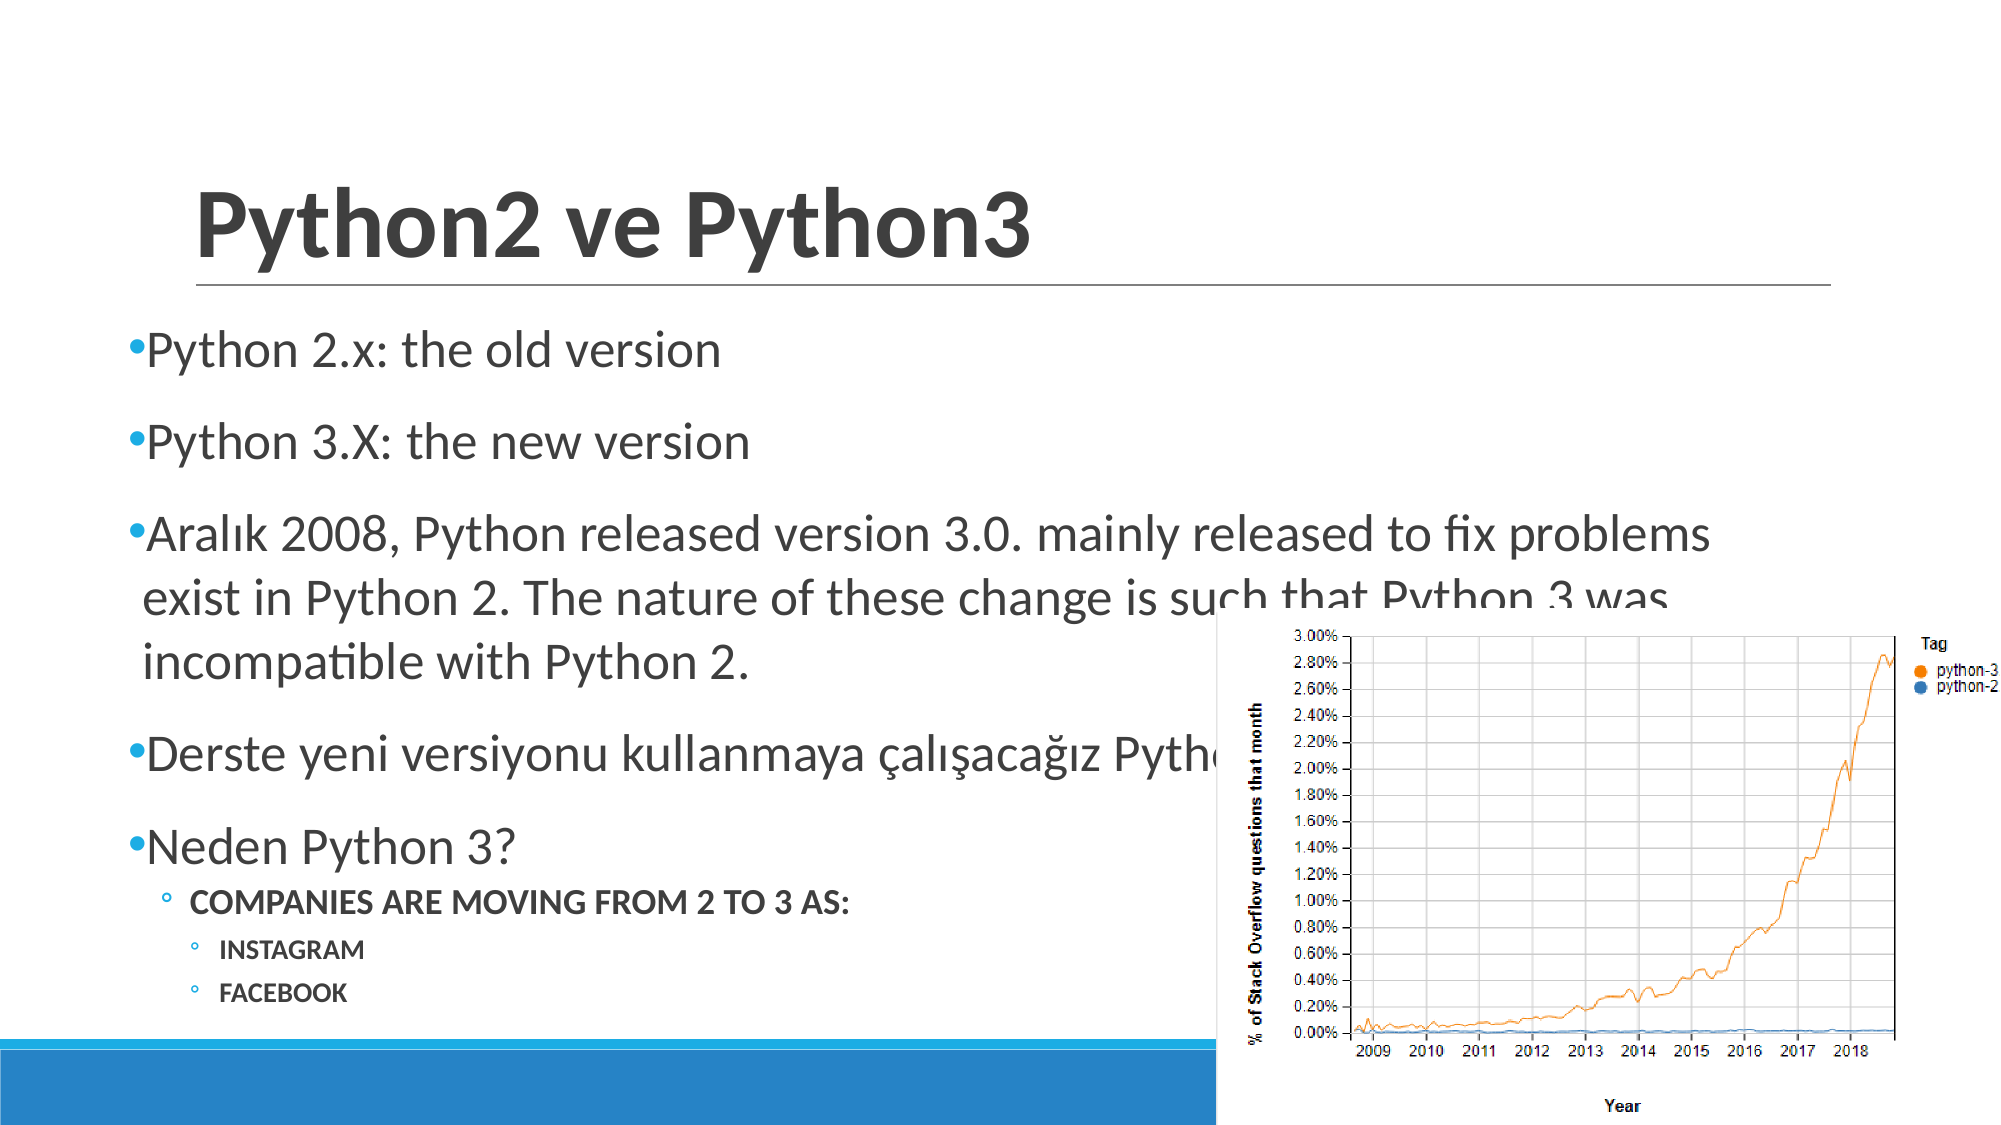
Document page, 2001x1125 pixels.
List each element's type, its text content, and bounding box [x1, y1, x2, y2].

picture [1216, 608, 2000, 1125]
title Python2 ve Python3 [180, 47, 1830, 285]
list Python 2.x: the old version Python 3.X: the new version Aralık 2008, Python released version 3.0. mainly released to fix problems exist in Python 2. The nature of these change is such that Python 3 was incompatible with Python 2. Derste yeni versiyonu kullanmaya çalışacağız Python 3. Neden Python 3? COMPANIES ARE MOVING FROM 2 TO 3 AS: INSTAGRAM FACEBOOK [128, 306, 1779, 1021]
